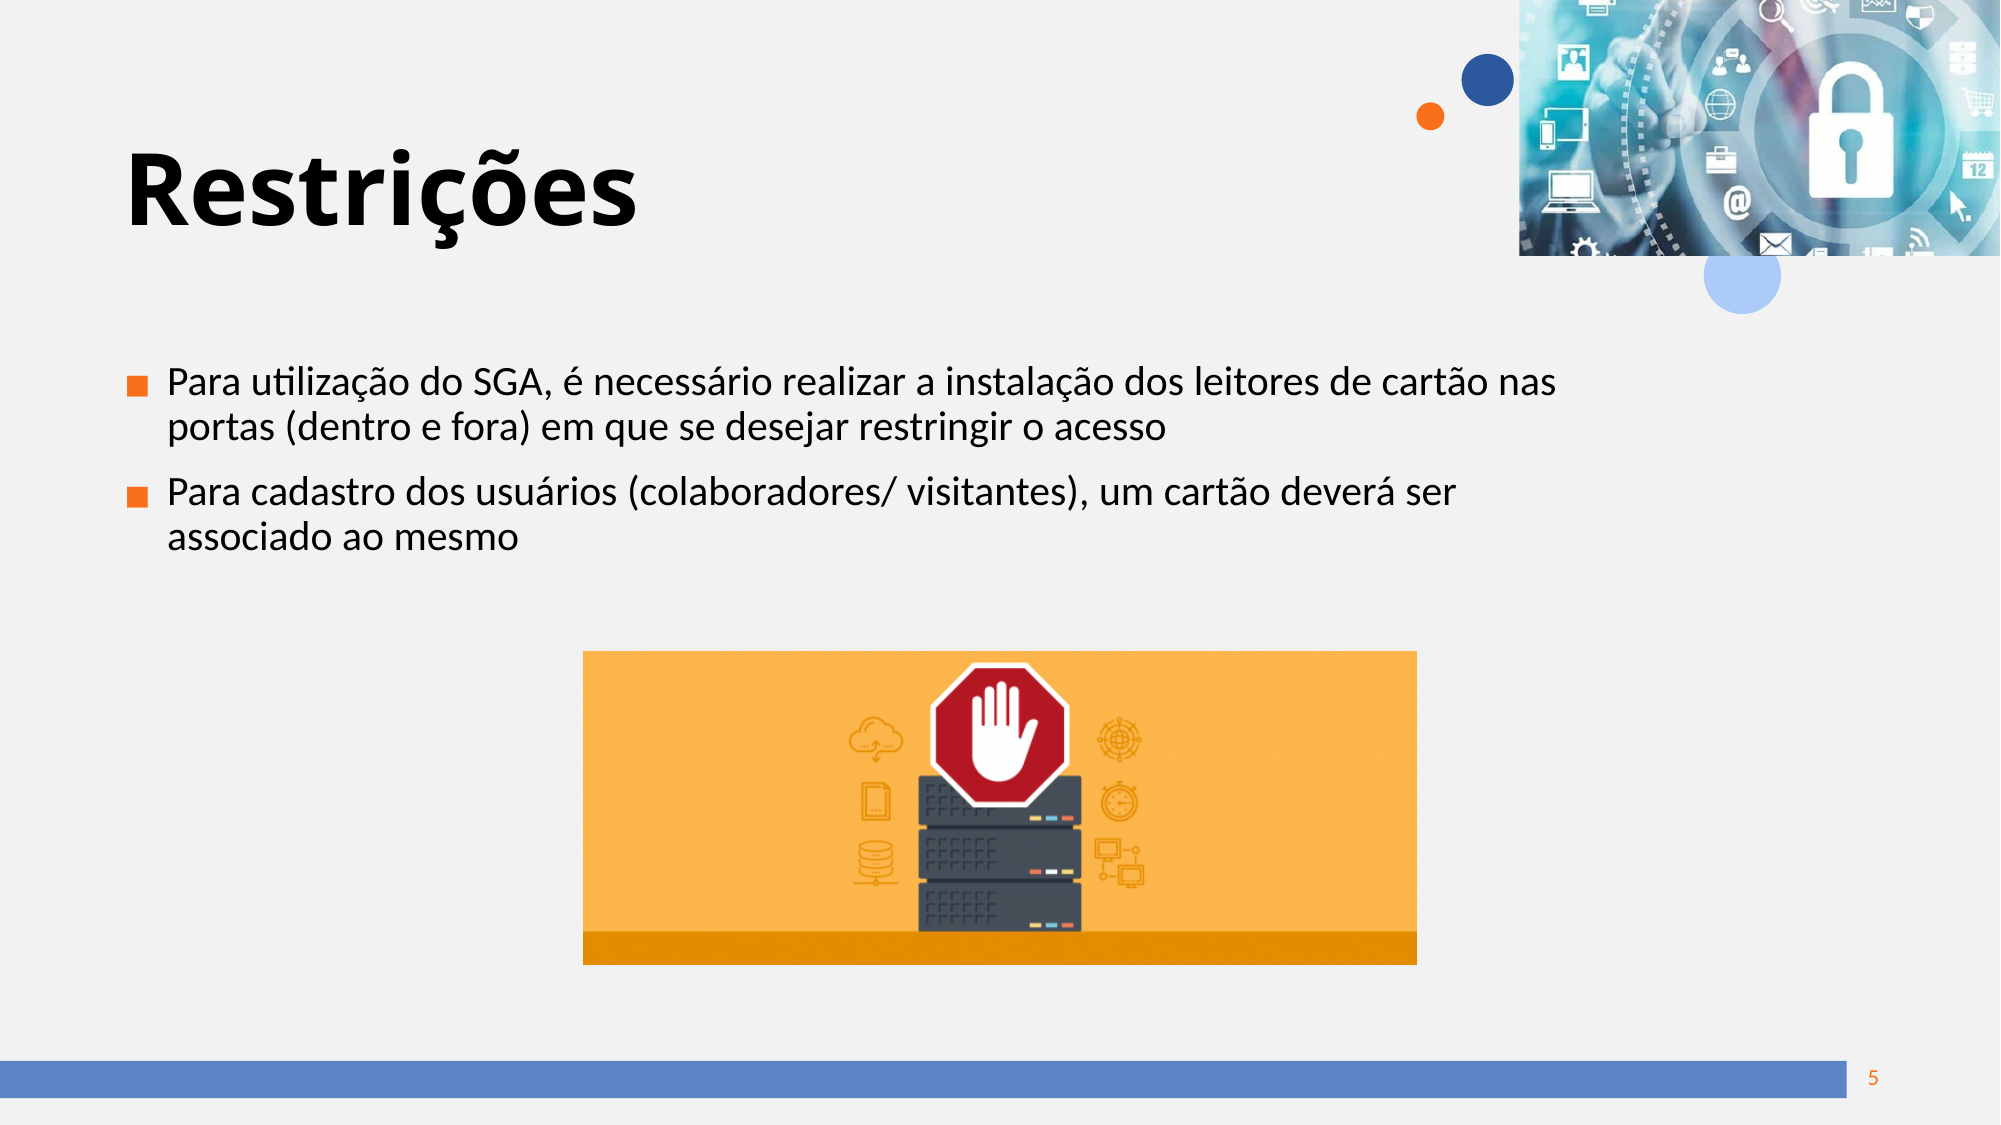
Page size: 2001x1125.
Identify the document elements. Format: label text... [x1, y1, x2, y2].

title Restrições [108, 132, 1260, 269]
picture [1518, 0, 2000, 257]
list Para utilização do SGA, é necessário realizar a instalação dos leitores de cartão nas portas (dentro e fora) em que se desejar restringir o acesso Para cadastro dos usuários (colaboradores/ visitantes), um cartão deverá ser associado ao mesmo [108, 351, 1580, 625]
text_box [0, 1060, 1847, 1099]
picture [582, 651, 1417, 965]
